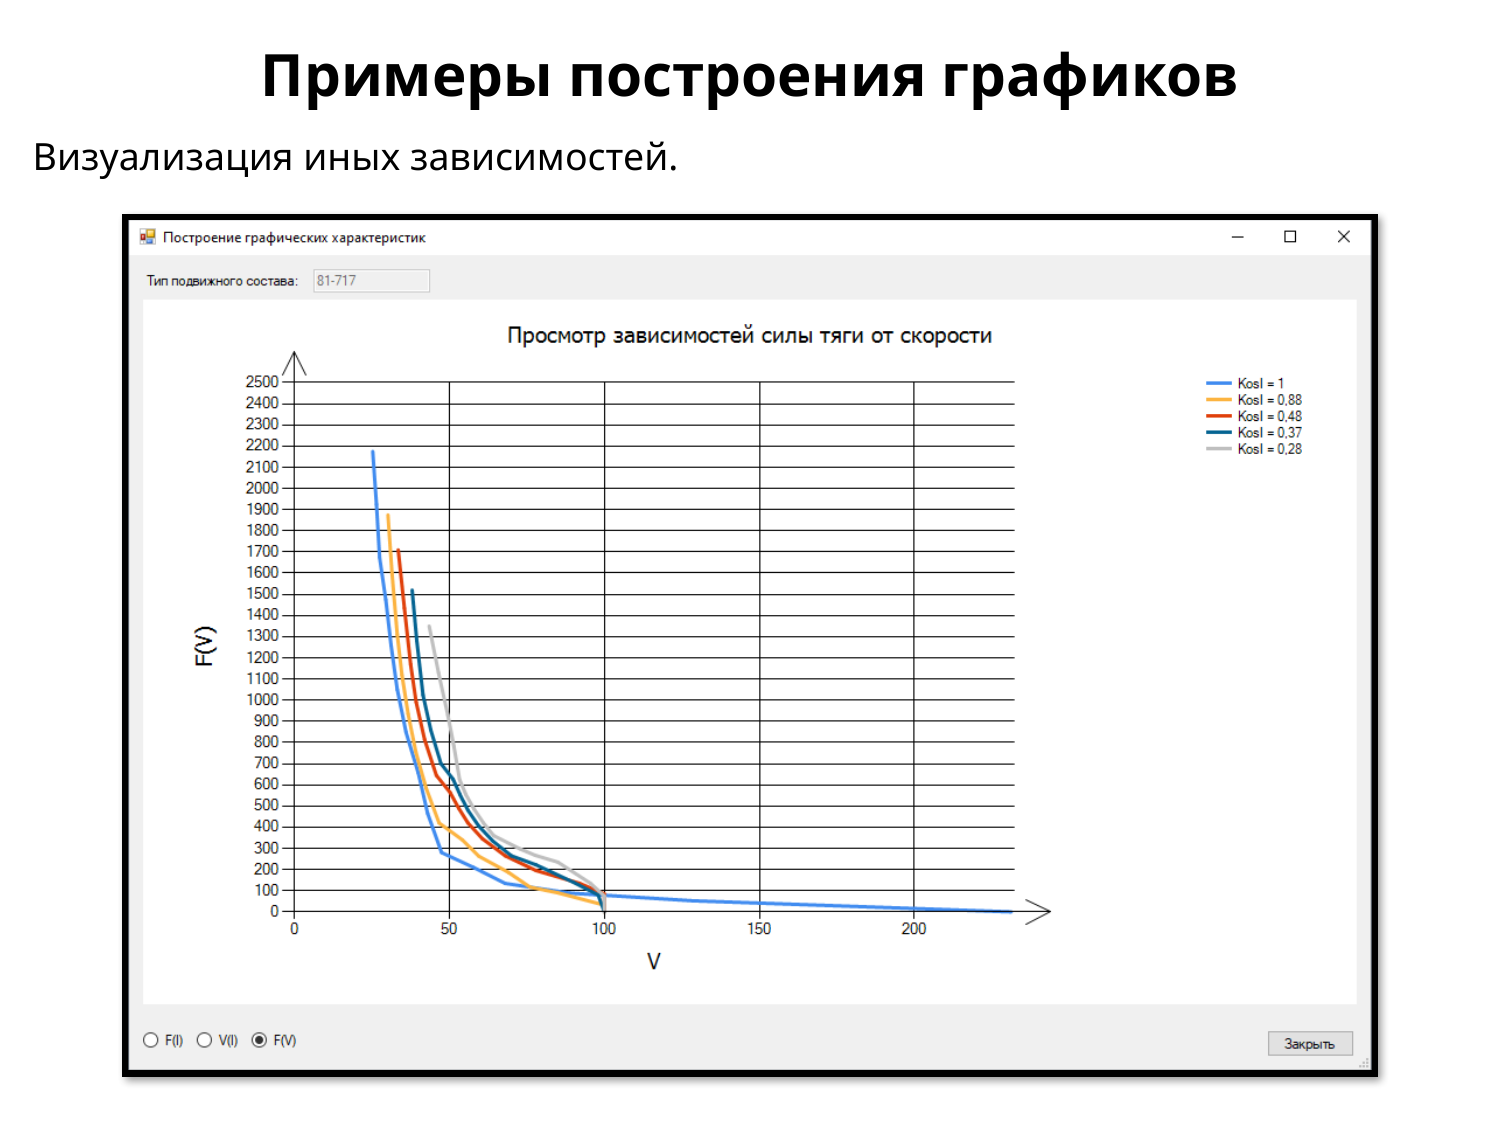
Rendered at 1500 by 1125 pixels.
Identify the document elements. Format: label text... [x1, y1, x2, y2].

text_box Примеры построения графиков [17, 30, 1483, 116]
text_box Визуализация иных зависимостей. [17, 125, 1459, 186]
picture [127, 219, 1372, 1071]
